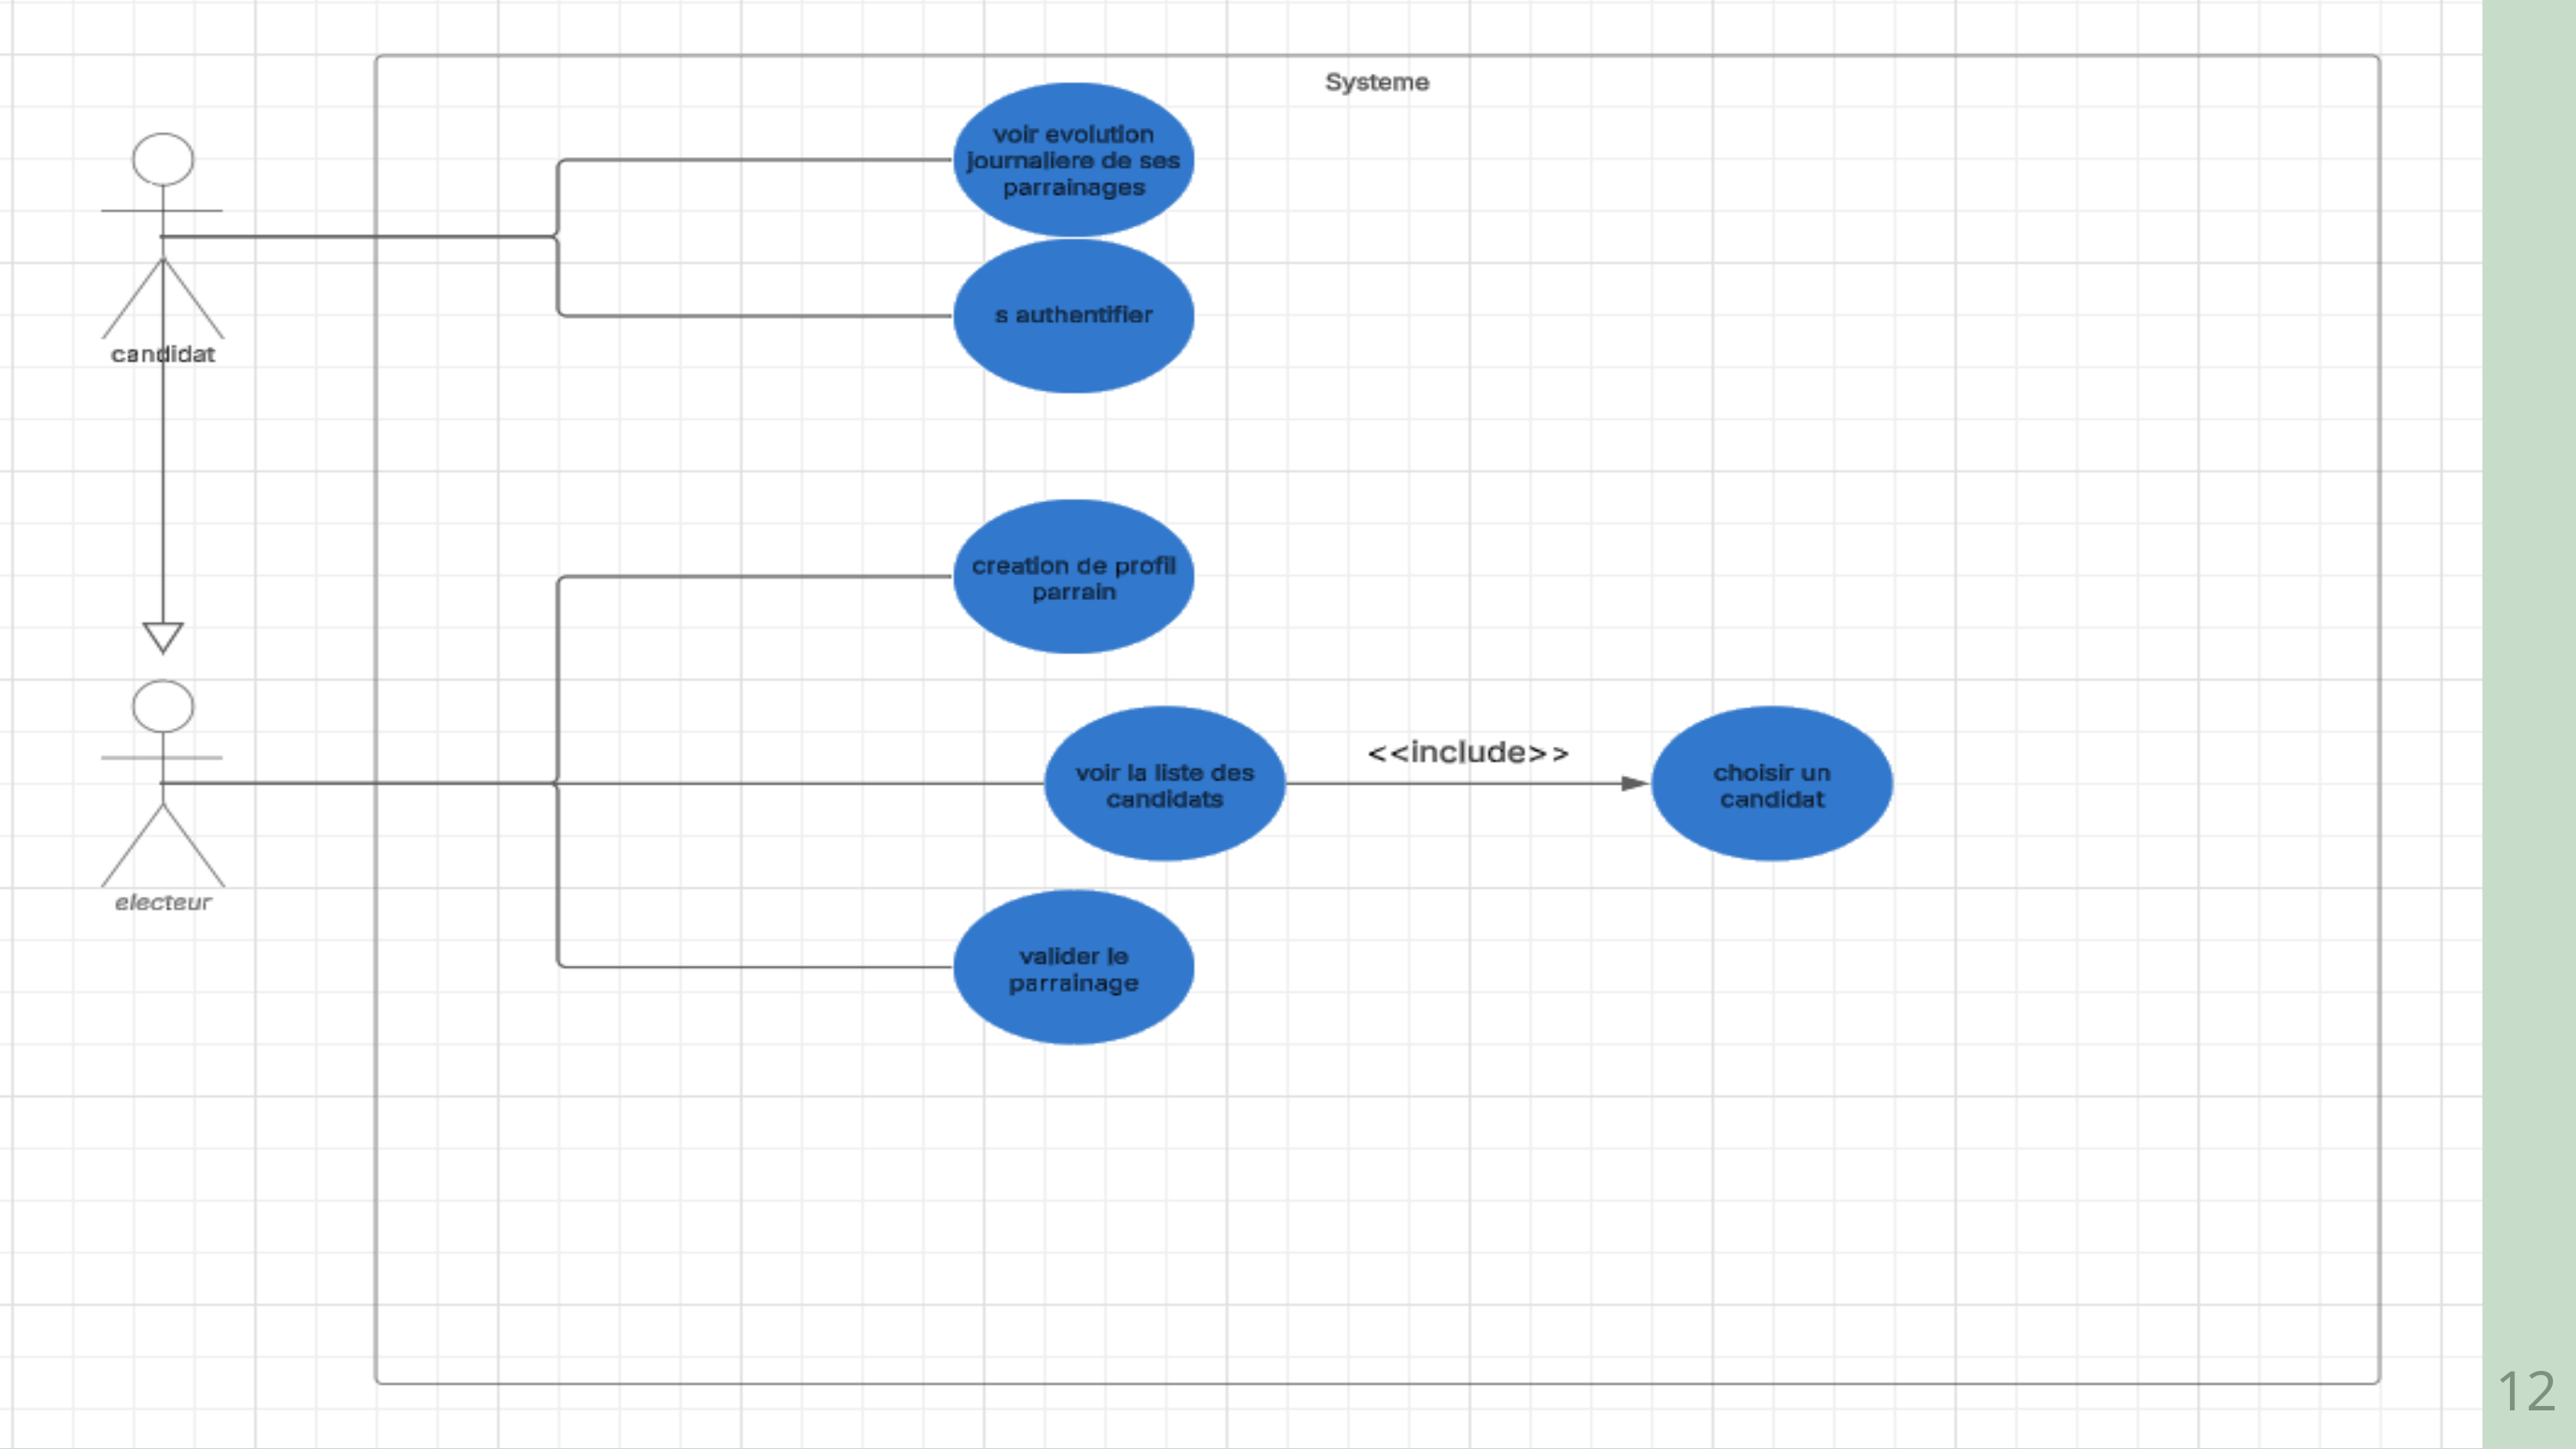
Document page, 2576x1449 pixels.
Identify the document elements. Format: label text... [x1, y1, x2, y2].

text_box 12 [2495, 1343, 2558, 1422]
picture [0, 0, 2482, 1449]
